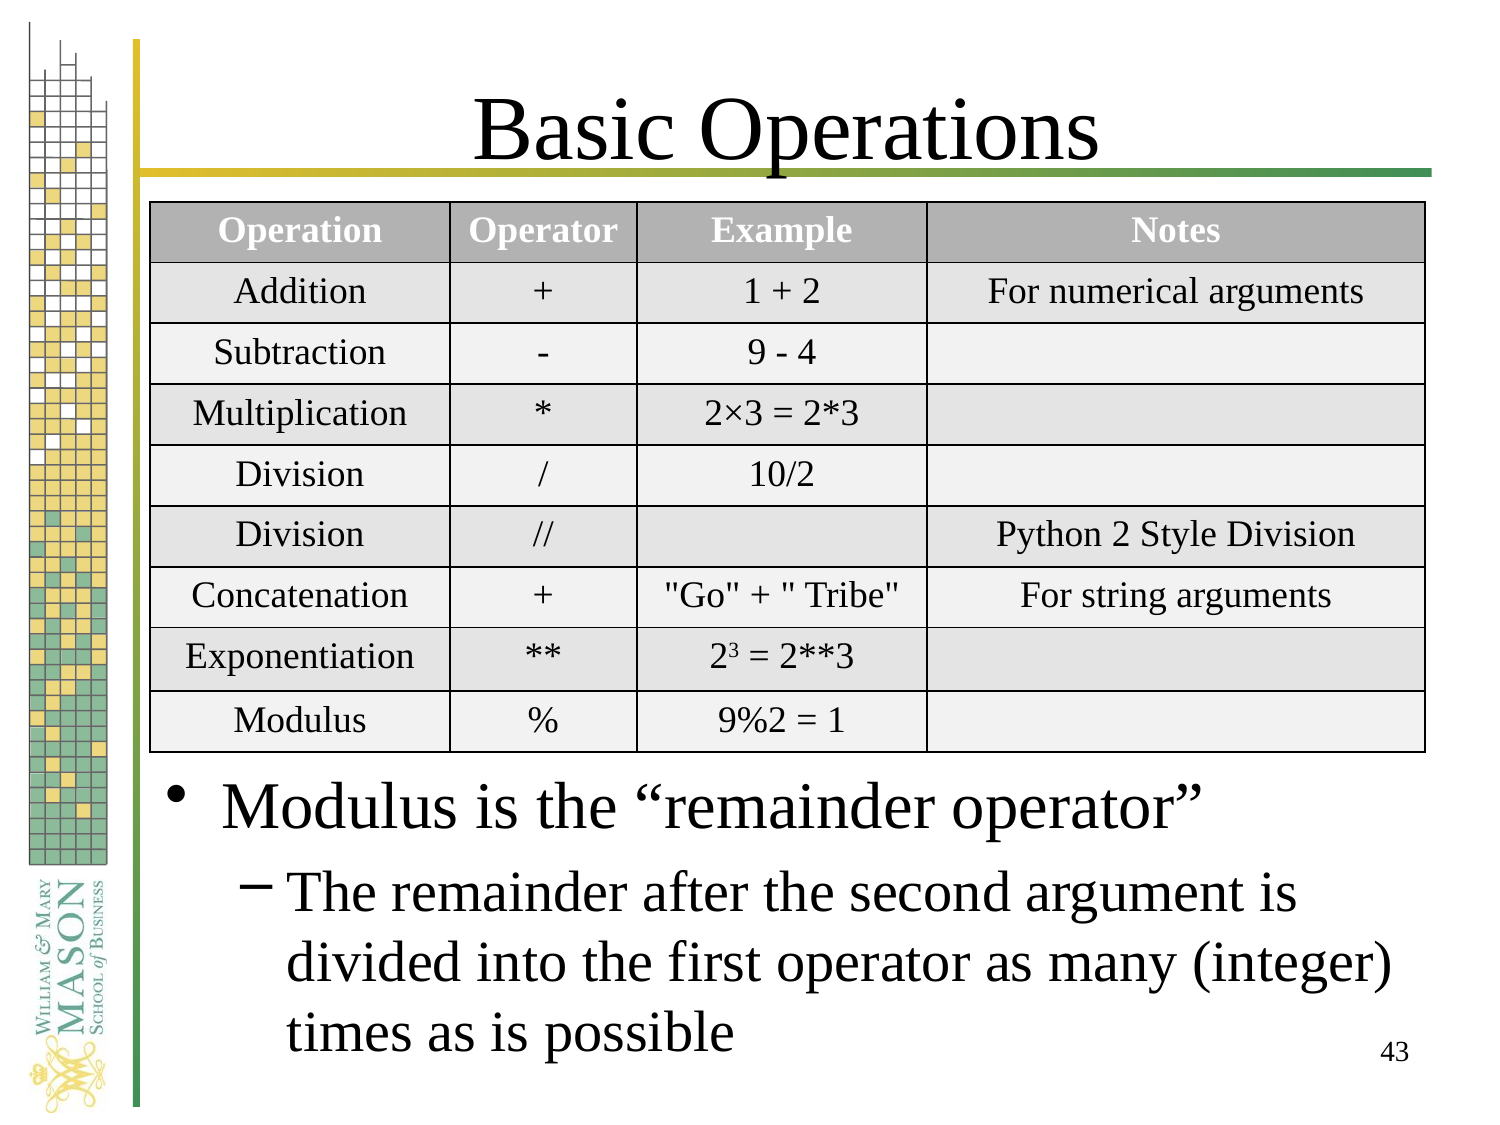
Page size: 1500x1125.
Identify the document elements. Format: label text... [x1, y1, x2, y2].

table_cell Addition [151, 263, 449, 322]
table_cell [638, 507, 926, 566]
table_cell Multiplication [151, 385, 449, 444]
table_cell * [451, 385, 636, 444]
table_cell "Go" + " Tribe" [638, 568, 926, 627]
table_cell 9%2 = 1 [638, 692, 926, 751]
table_header Example [638, 203, 926, 262]
table_cell 9 - 4 [638, 324, 926, 383]
table_cell != [29, 879, 107, 1113]
table_cell 10/2 [638, 446, 926, 505]
table_cell + [451, 568, 636, 627]
table_cell // [451, 507, 636, 566]
table_cell Subtraction [151, 324, 449, 383]
table_cell [928, 324, 1424, 383]
table_cell For string arguments [928, 568, 1424, 627]
table_cell ** [451, 628, 636, 690]
table_cell Exponentiation [151, 628, 449, 690]
table_header Operator [451, 203, 636, 262]
table_cell 2×3 = 2*3 [638, 385, 926, 444]
table_cell [928, 628, 1424, 690]
table_cell Python 2 Style Division [928, 507, 1424, 566]
slide_number 43 [1048, 1024, 1426, 1103]
table_cell [928, 446, 1424, 505]
table_cell Division [151, 507, 449, 566]
table_cell / [451, 446, 636, 505]
table_cell Division [151, 446, 449, 505]
table_cell % [451, 692, 636, 751]
table_cell Modulus [151, 692, 449, 751]
table_cell + [451, 263, 636, 322]
table_cell For numerical arguments [928, 263, 1424, 322]
table_cell 23 = 2**3 [638, 628, 926, 690]
title Basic Operations [150, 45, 1425, 200]
table_header Notes [928, 203, 1424, 262]
table_cell [928, 385, 1424, 444]
table_header Operation [151, 203, 449, 262]
table_cell - [451, 324, 636, 383]
table_cell Concatenation [151, 568, 449, 627]
table_cell [928, 692, 1424, 751]
list Modulus is the “remainder operator” The remainder after the second argument is divided into the first operator as many (integer) times as is possible [150, 754, 1425, 1005]
table_cell 1 + 2 [638, 263, 926, 322]
